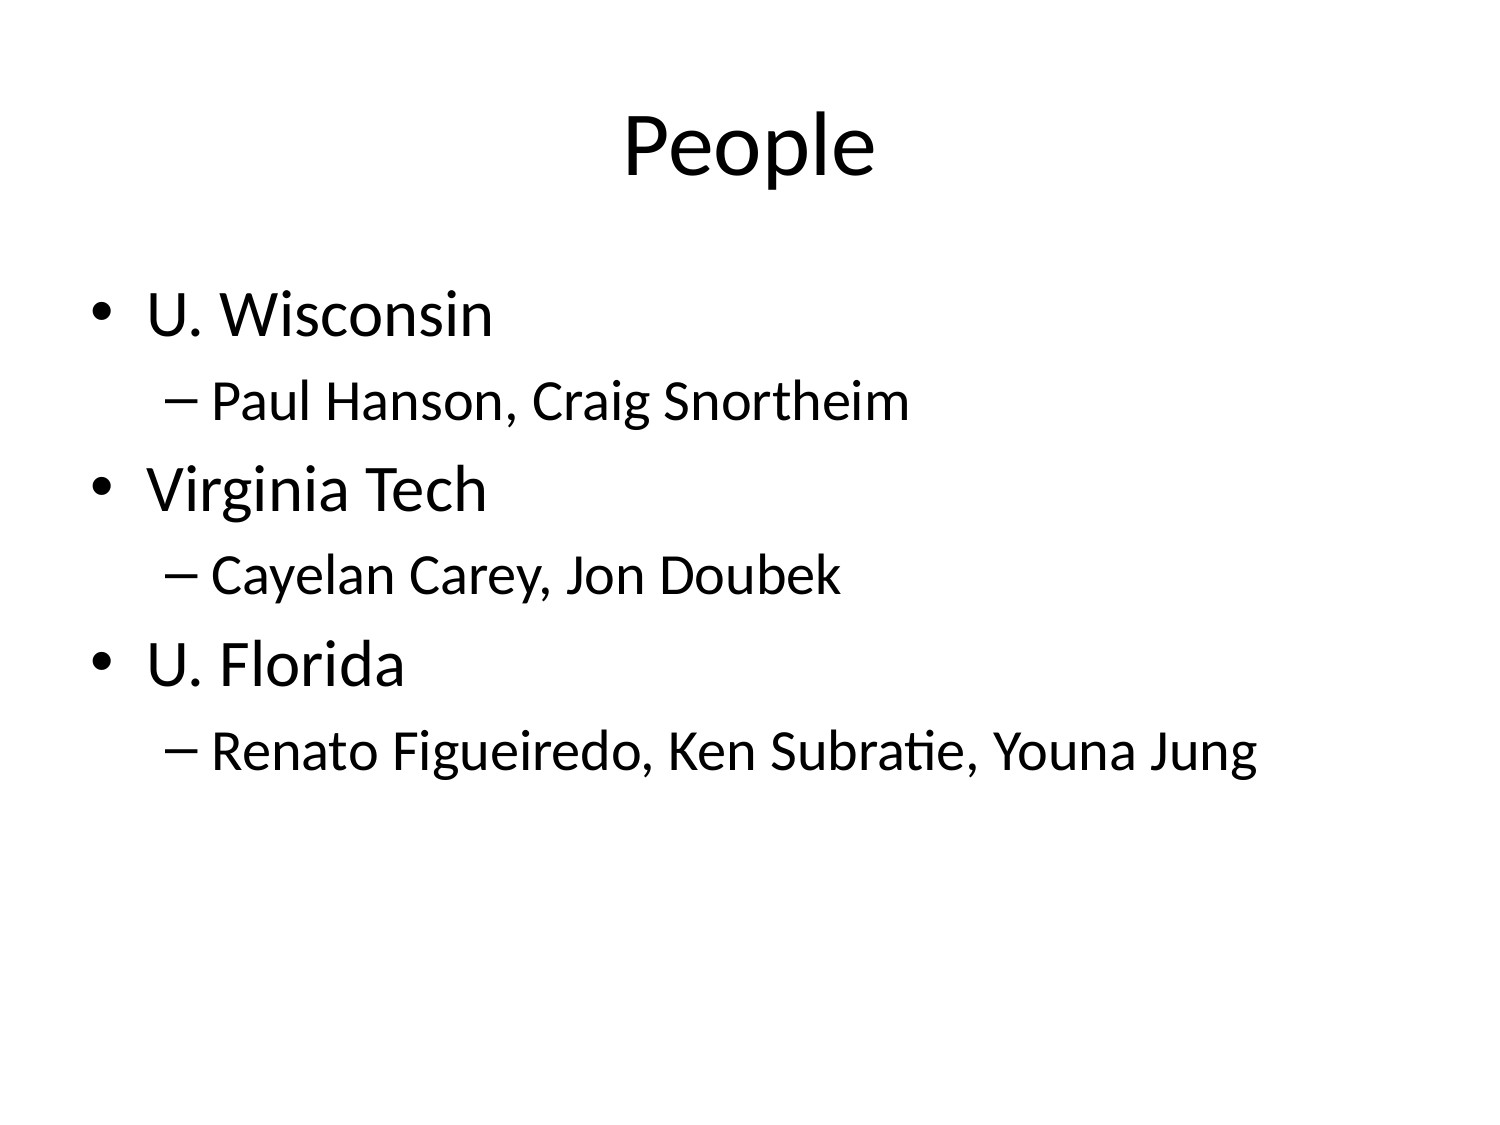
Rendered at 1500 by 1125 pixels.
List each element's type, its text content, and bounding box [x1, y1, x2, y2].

title People [75, 45, 1425, 233]
list U. Wisconsin Paul Hanson, Craig Snortheim Virginia Tech Cayelan Carey, Jon Doubek U. Florida Renato Figueiredo, Ken Subratie, Youna Jung [75, 262, 1425, 1005]
